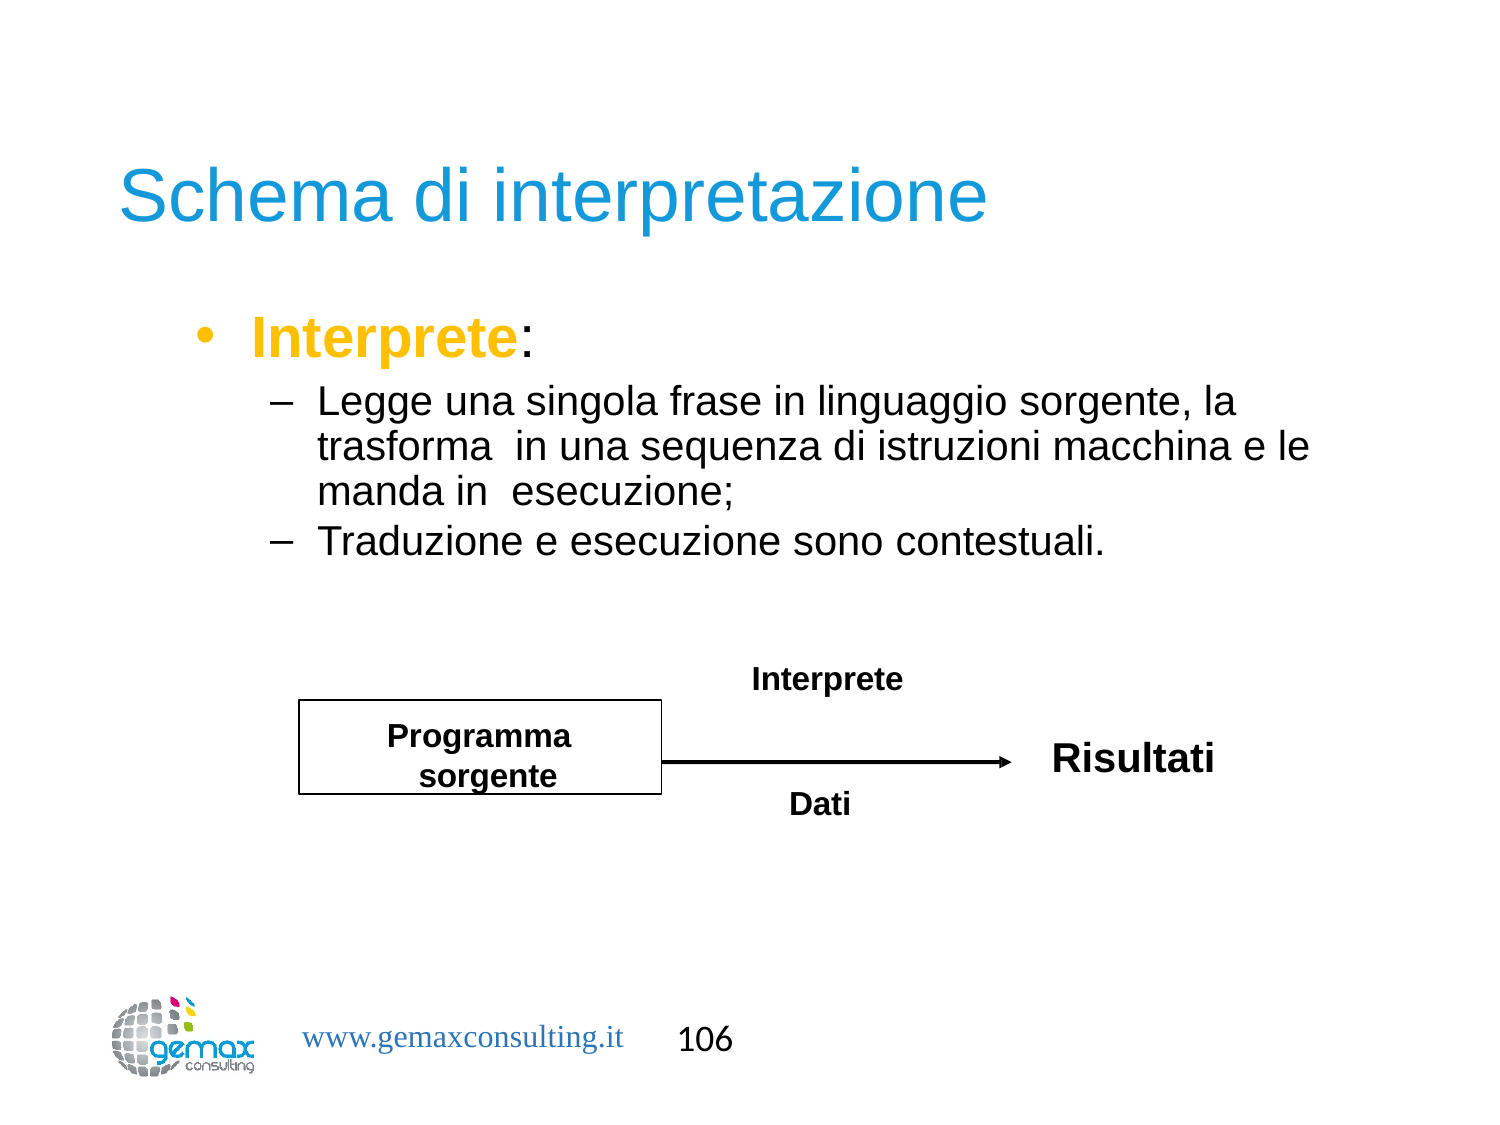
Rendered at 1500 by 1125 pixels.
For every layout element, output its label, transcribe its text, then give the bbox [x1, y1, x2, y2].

list Interprete: Legge una singola frase in linguaggio sorgente, la trasforma in una sequenza di istruzioni macchina e le manda in esecuzione; Traduzione e esecuzione sono contestuali. [103, 299, 1397, 575]
text_box Interprete [749, 656, 908, 697]
text_box Risultati [1049, 731, 1219, 782]
picture [103, 990, 262, 1083]
title Schema di interpretazione [103, 59, 1397, 278]
text_box Dati [787, 781, 854, 822]
text_box Programma sorgente [299, 699, 662, 795]
slide_number 106 [661, 1006, 793, 1067]
text_box [661, 755, 1012, 769]
